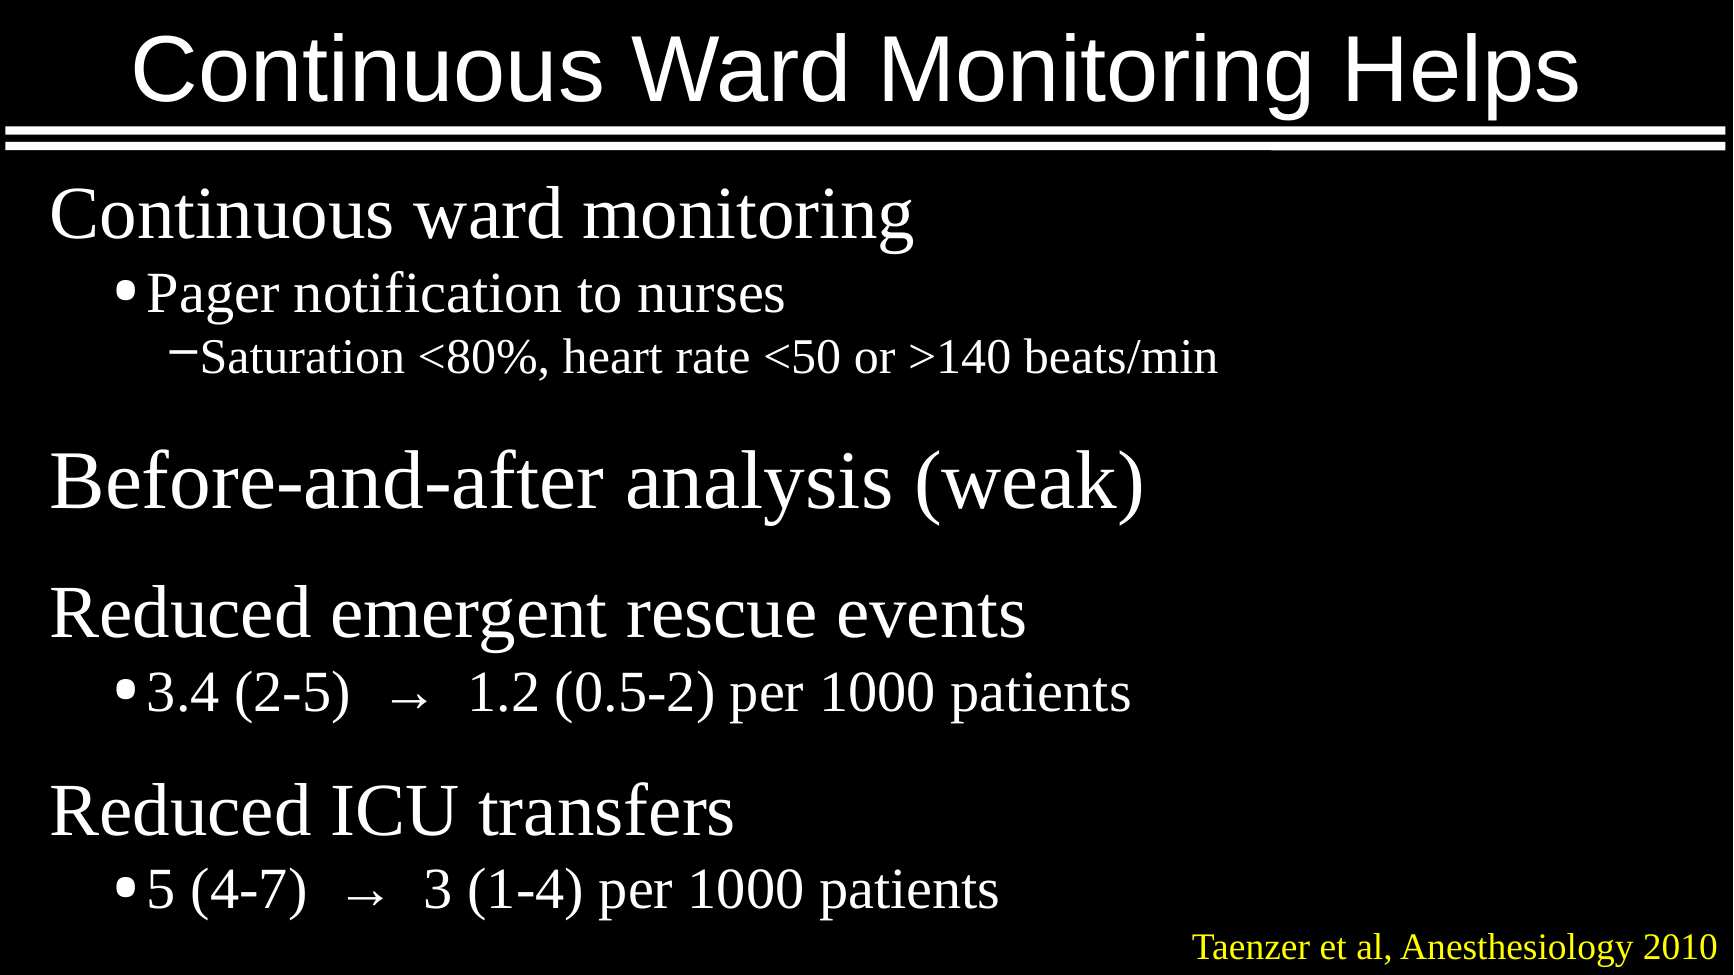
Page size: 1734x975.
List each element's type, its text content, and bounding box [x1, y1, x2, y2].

text_box Continuous Ward Monitoring Helps [0, 0, 1722, 157]
text_box Taenzer et al, Anesthesiology 2010 [1096, 914, 1734, 975]
text_box Continuous ward monitoring Pager notification to nurses Saturation <80%, heart rate <50 or >140 beats/min Before-and-after analysis (weak) Reduced emergent rescue events 3.4 (2-5) → 1.2 (0.5-2) per 1000 patients Reduced ICU transfers 5 (4-7) → 3 (1-4) per 1000 patients [34, 156, 1722, 975]
